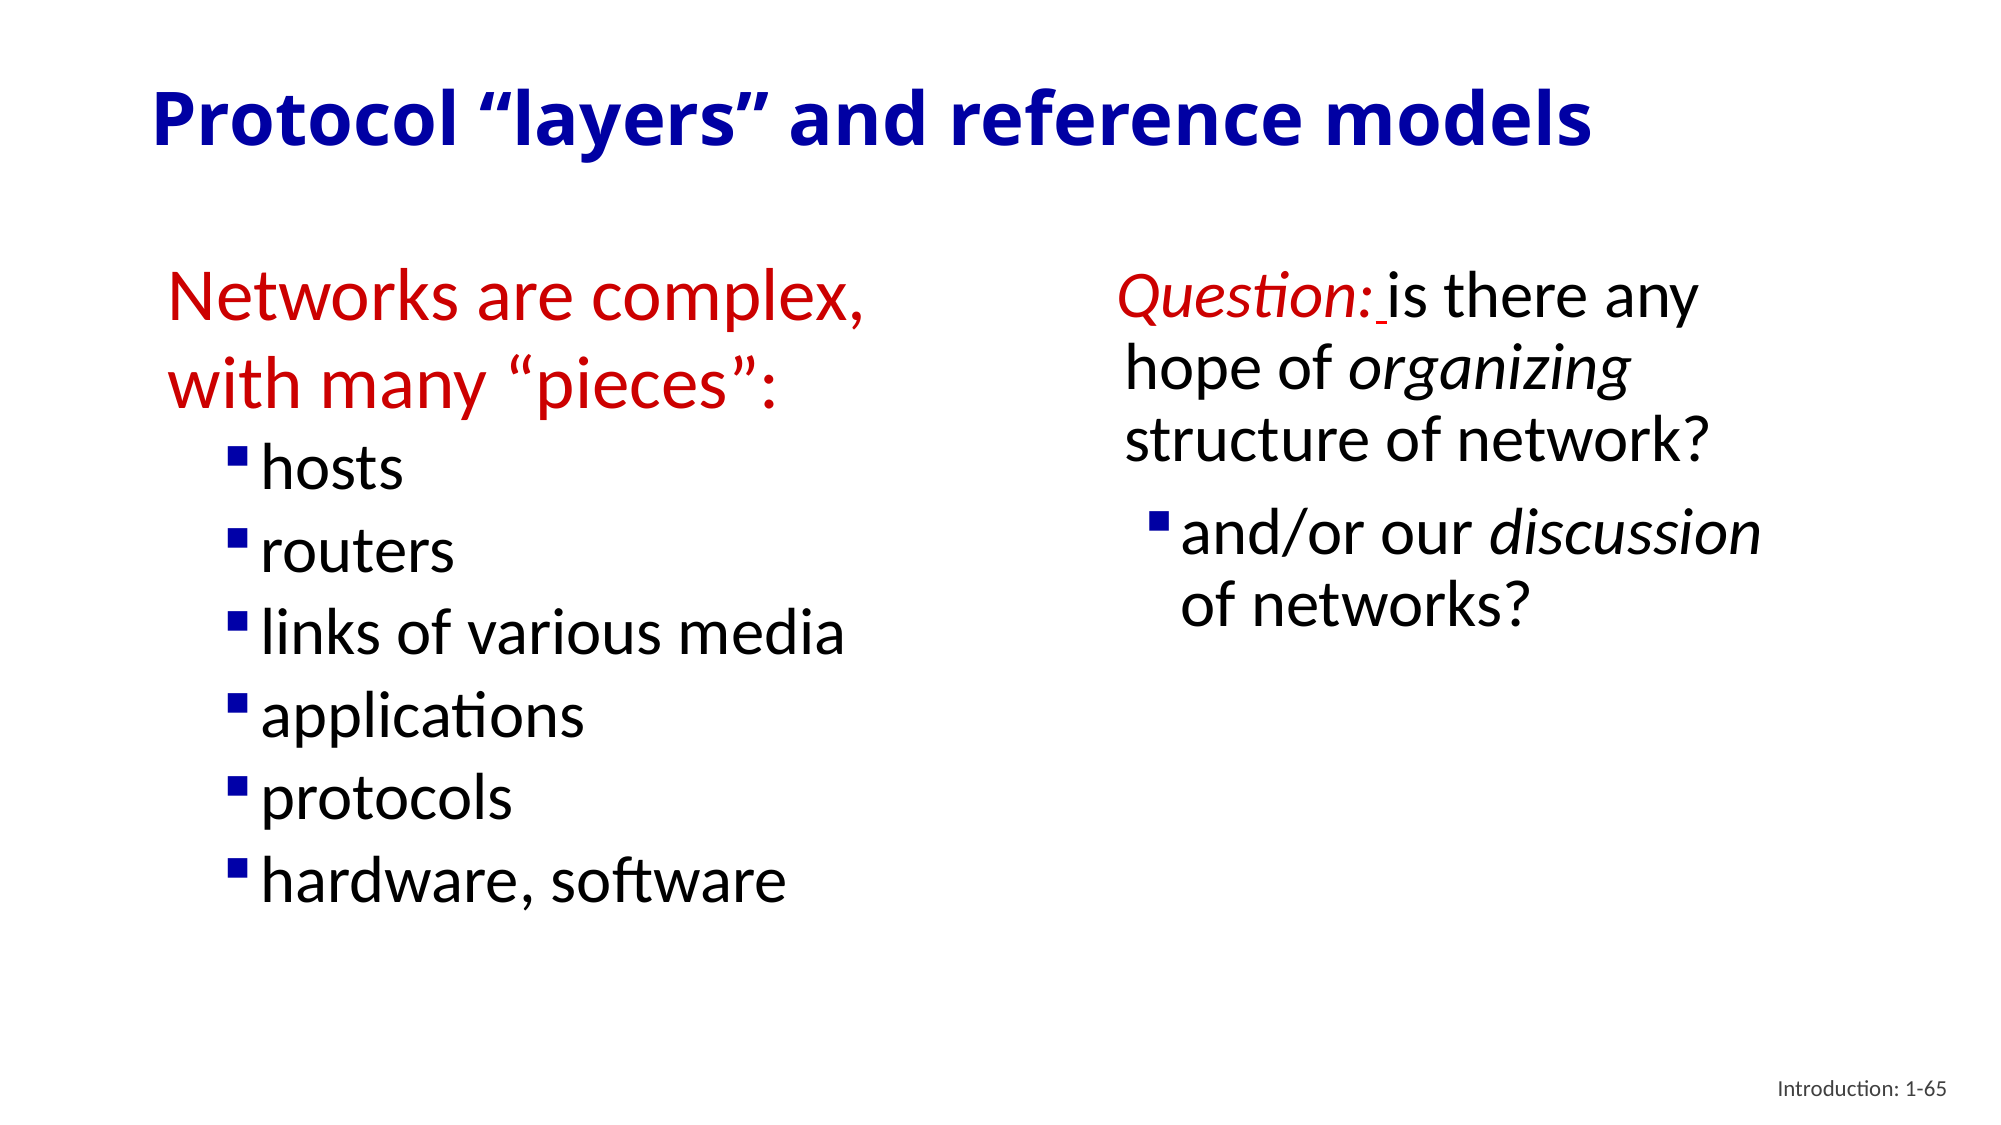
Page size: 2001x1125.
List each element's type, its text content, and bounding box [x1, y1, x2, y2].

title Protocol “layers” and reference models [135, 47, 1861, 195]
slide_number Introduction: 1-65 [1512, 1056, 1963, 1117]
text_box Networks are complex, with many “pieces”: hosts routers links of various media applications protocols hardware, software [131, 258, 1053, 1087]
text_box Question: is there any hope of organizing structure of network? and/or our discussion of networks? [1080, 252, 1824, 965]
